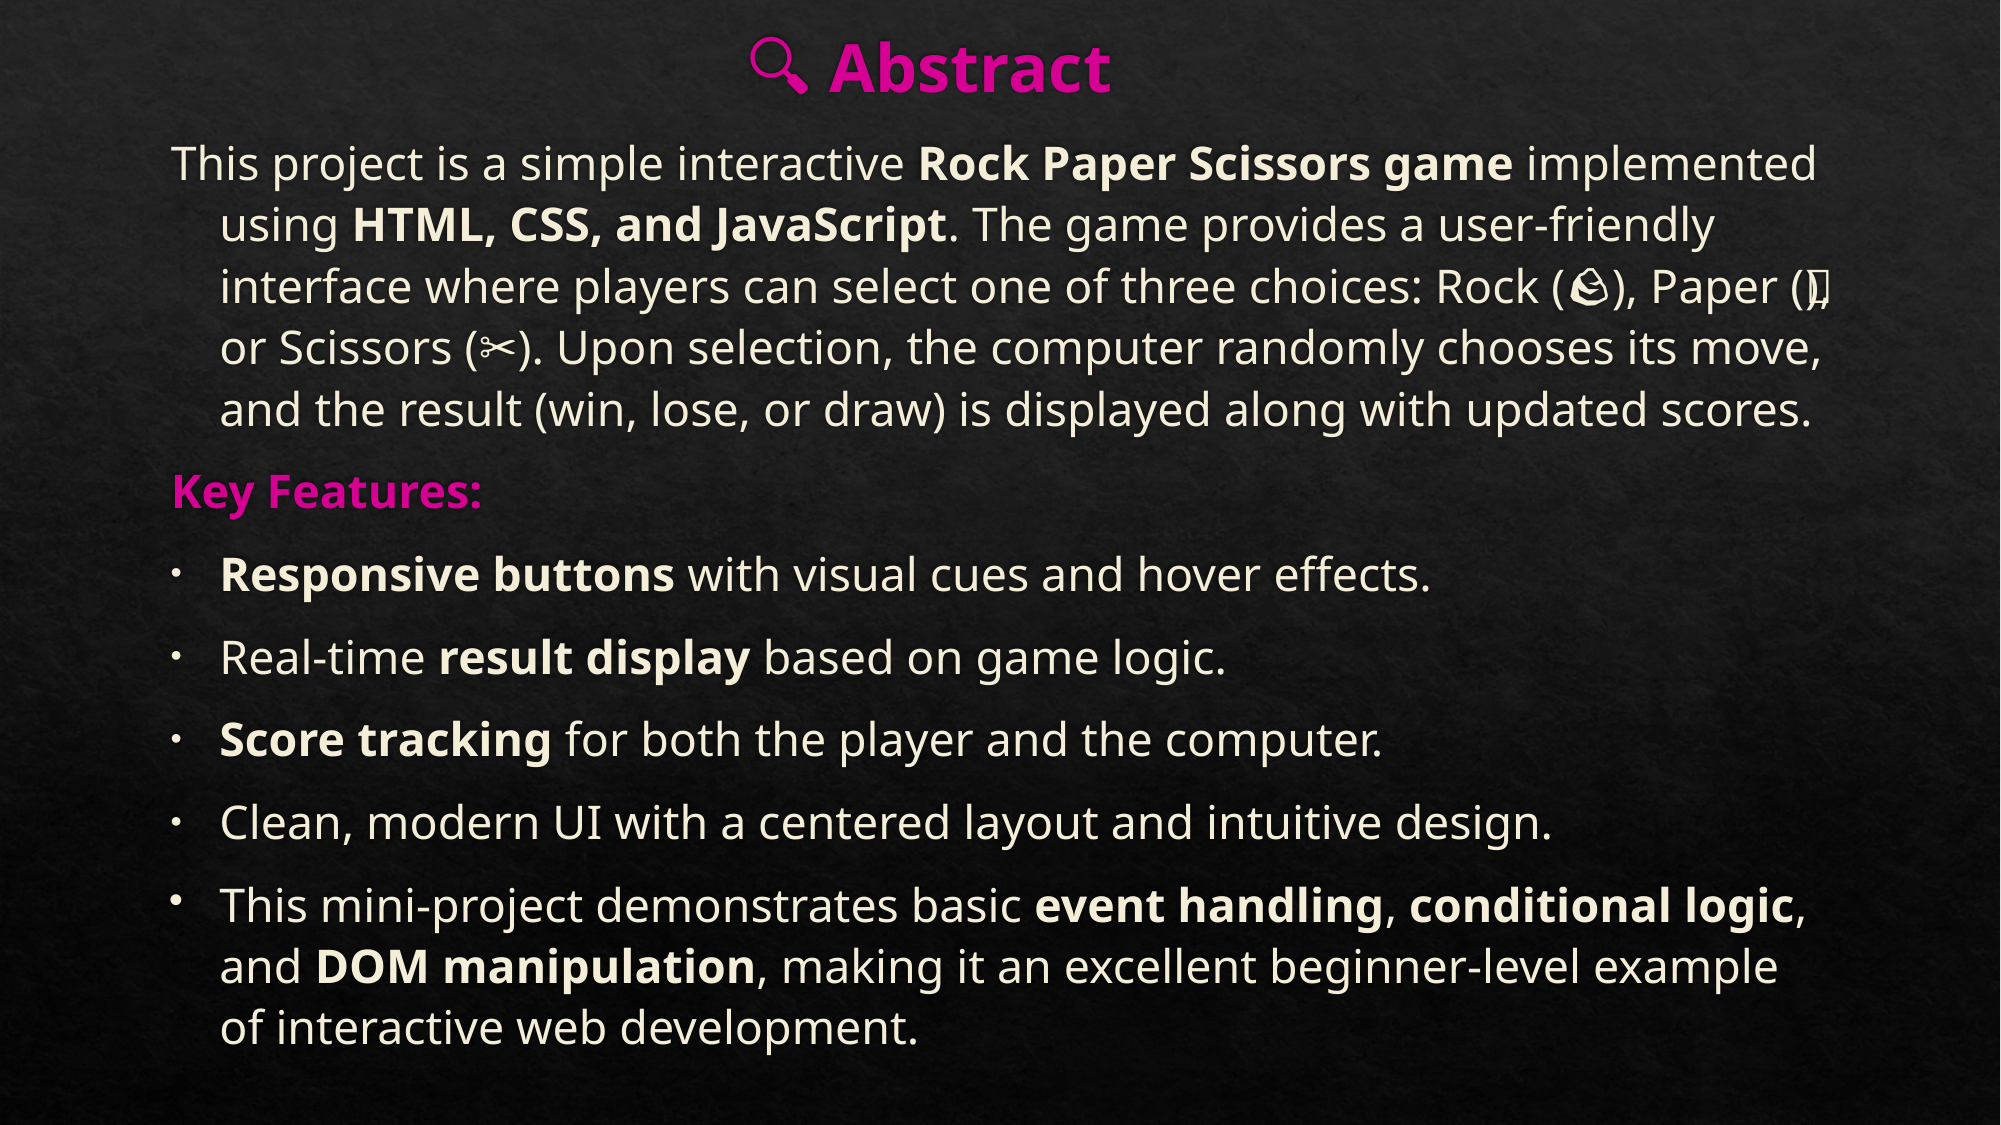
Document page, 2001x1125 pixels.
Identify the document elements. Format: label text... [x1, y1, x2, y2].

list This project is a simple interactive Rock Paper Scissors game implemented using HTML, CSS, and JavaScript. The game provides a user-friendly interface where players can select one of three choices: Rock (🪨), Paper (📄), or Scissors (✂️). Upon selection, the computer randomly chooses its move, and the result (win, lose, or draw) is displayed along with updated scores. Key Features: Responsive buttons with visual cues and hover effects. Real-time result display based on game logic. Score tracking for both the player and the computer. Clean, modern UI with a centered layout and intuitive design. This mini-project demonstrates basic event handling, conditional logic, and DOM manipulation, making it an excellent beginner-level example of interactive web development. [149, 120, 1849, 1075]
title 🔍 Abstract [325, 20, 1552, 116]
